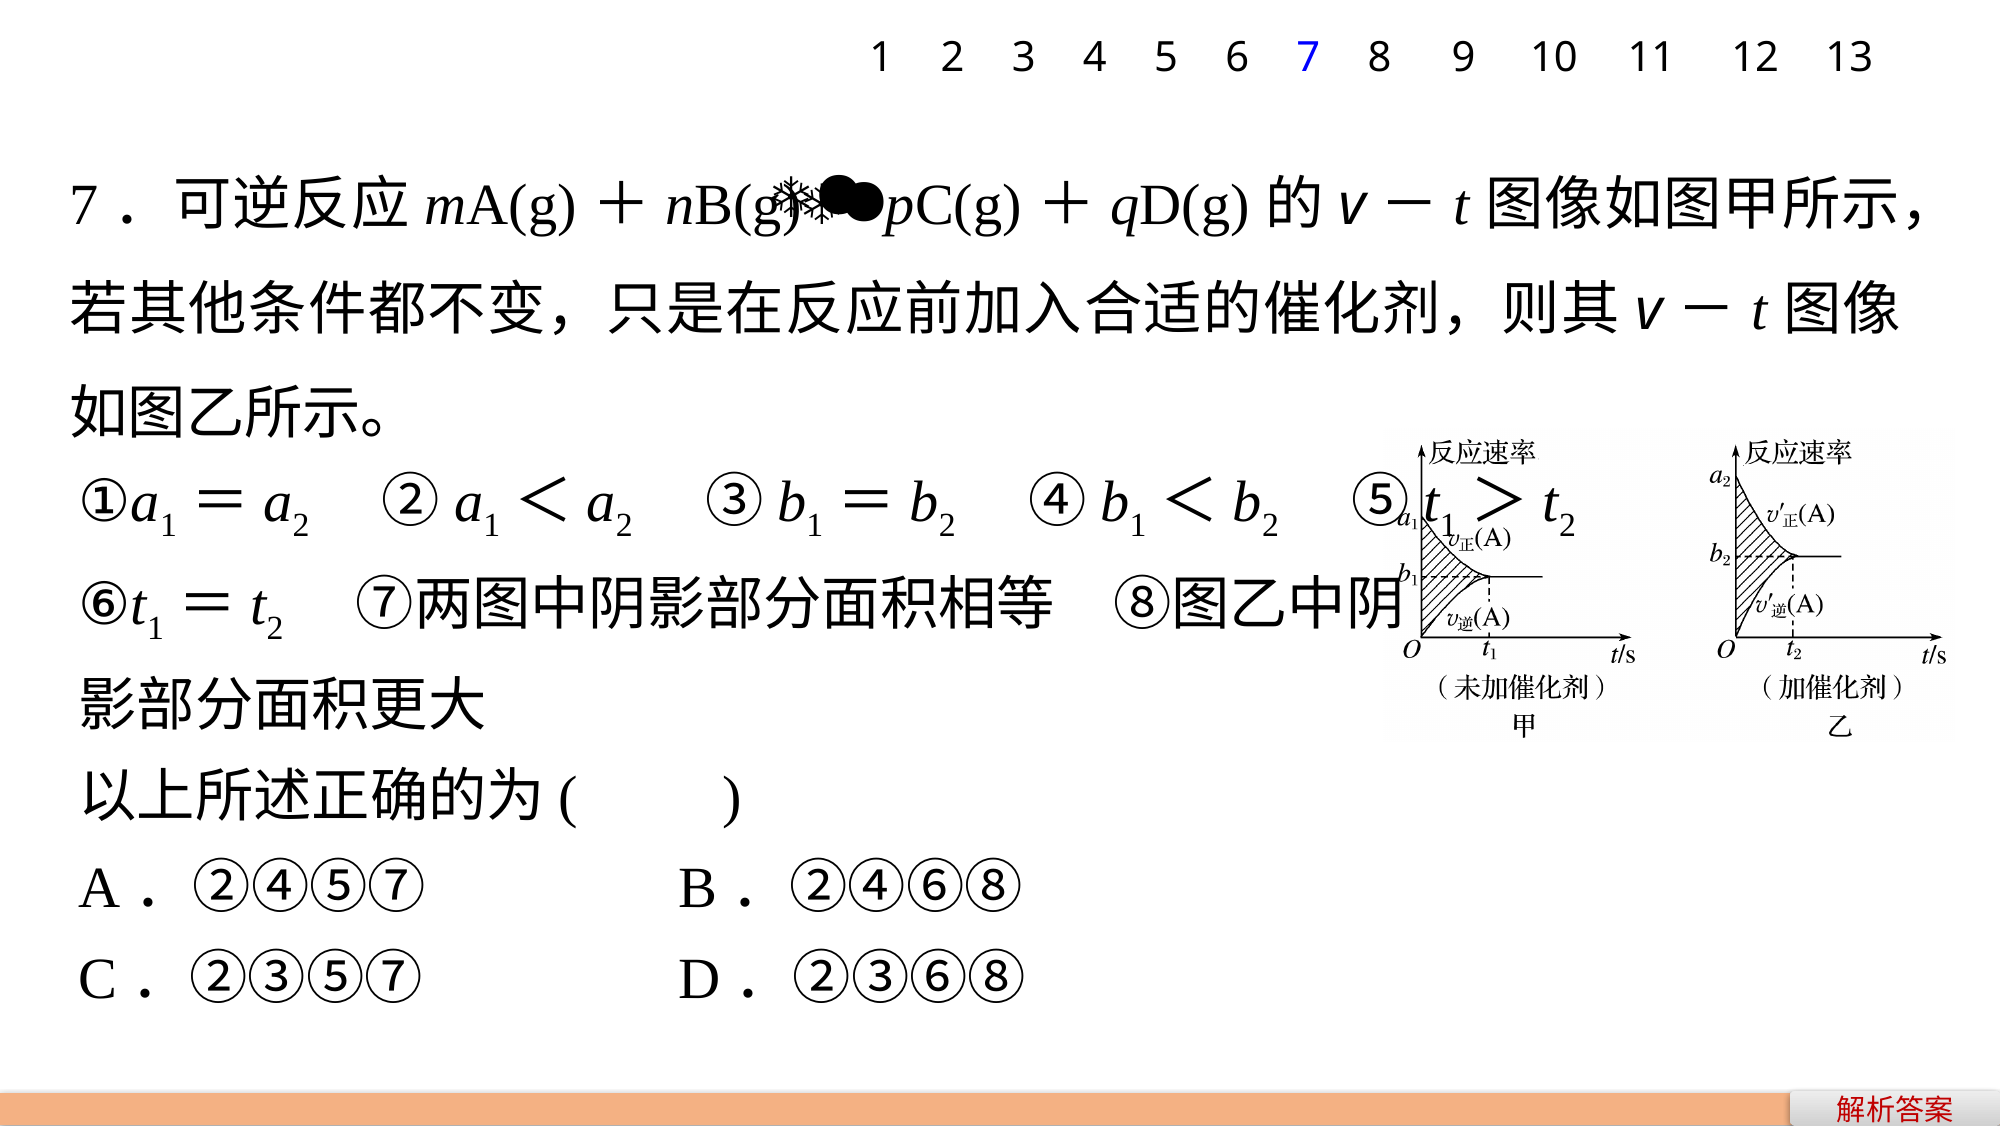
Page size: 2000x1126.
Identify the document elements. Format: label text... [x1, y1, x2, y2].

text_box 5 [1139, 7, 1199, 102]
text_box [0, 1092, 1787, 1126]
text_box 4 [1067, 7, 1127, 102]
text_box 9 [1423, 7, 1496, 102]
text_box 2 [925, 7, 985, 102]
text_box 1 [854, 7, 914, 102]
text_box 3 [996, 7, 1056, 102]
text_box 解析答案 [1788, 1089, 2000, 1126]
text_box 8 [1352, 7, 1412, 102]
text_box 11 [1610, 7, 1696, 102]
text_box 12 [1707, 7, 1800, 102]
text_box 10 [1507, 7, 1599, 102]
text_box 6 [1210, 7, 1270, 102]
picture [1383, 428, 1955, 742]
text_box 7．可逆反应mA(g)＋nB(g)pC(g)＋qD(g)的v－t图像如图甲所示，若其他条件都不变，只是在反应前加入合适的催化剂，则其v－t图像如图乙所示。 [54, 123, 1916, 454]
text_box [770, 147, 945, 246]
text_box 13 [1811, 7, 1894, 102]
text_box ①a1＝a2 ②a1＜a2 ③b1＝b2 ④b1＜b2 ⑤t1＞t2 ⑥t1＝t2 ⑦两图中阴影部分面积相等 ⑧图乙中阴 影部分面积更大 以上所述正确的为( ) A．②④⑤⑦ B．②④⑥⑧ C．②③⑤⑦ D．②③⑥⑧ [63, 431, 2000, 1018]
text_box 7 [1281, 7, 1341, 102]
